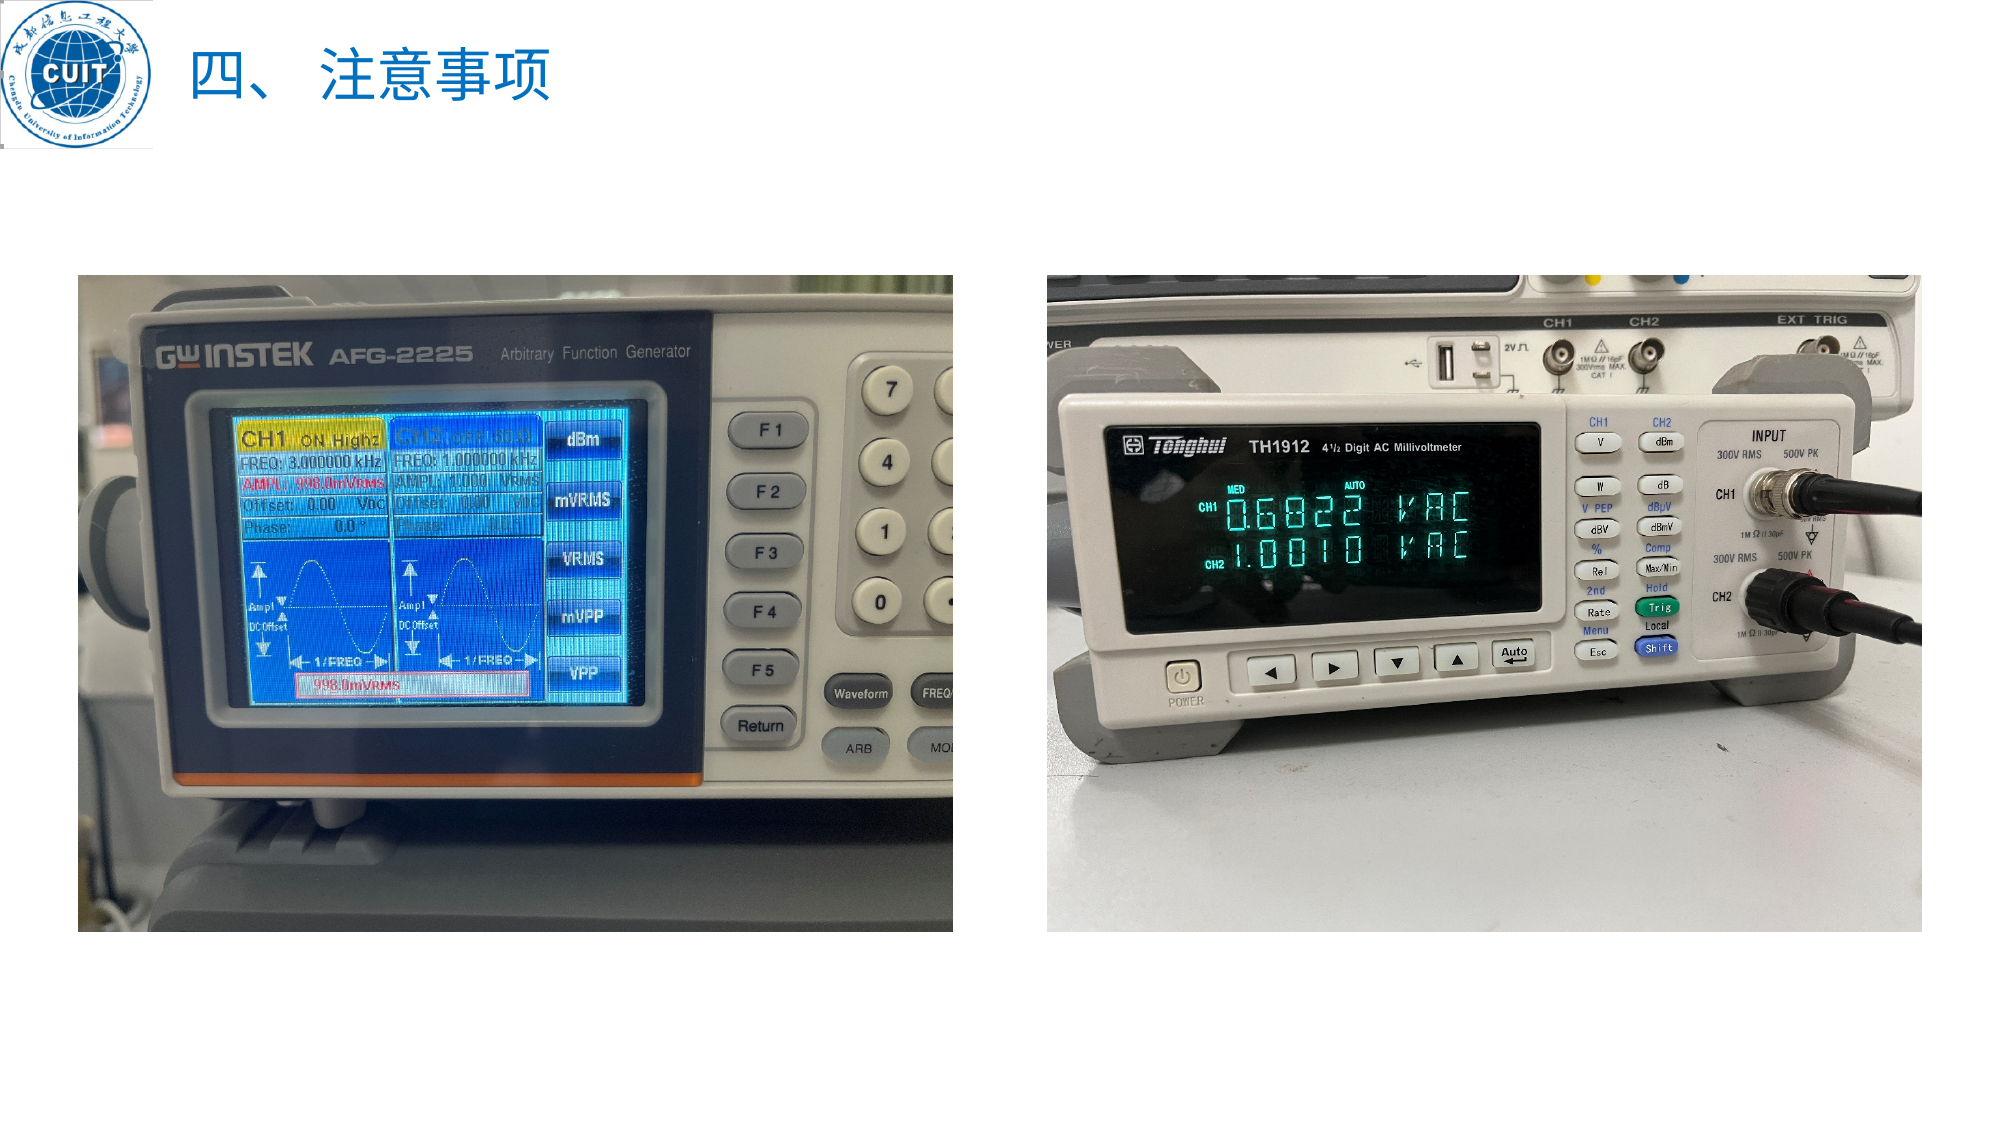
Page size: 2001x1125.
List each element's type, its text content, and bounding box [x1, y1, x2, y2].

picture [0, 0, 153, 149]
picture [1047, 275, 1922, 932]
picture [78, 275, 953, 932]
text_box 四、 注意事项 [174, 31, 619, 116]
